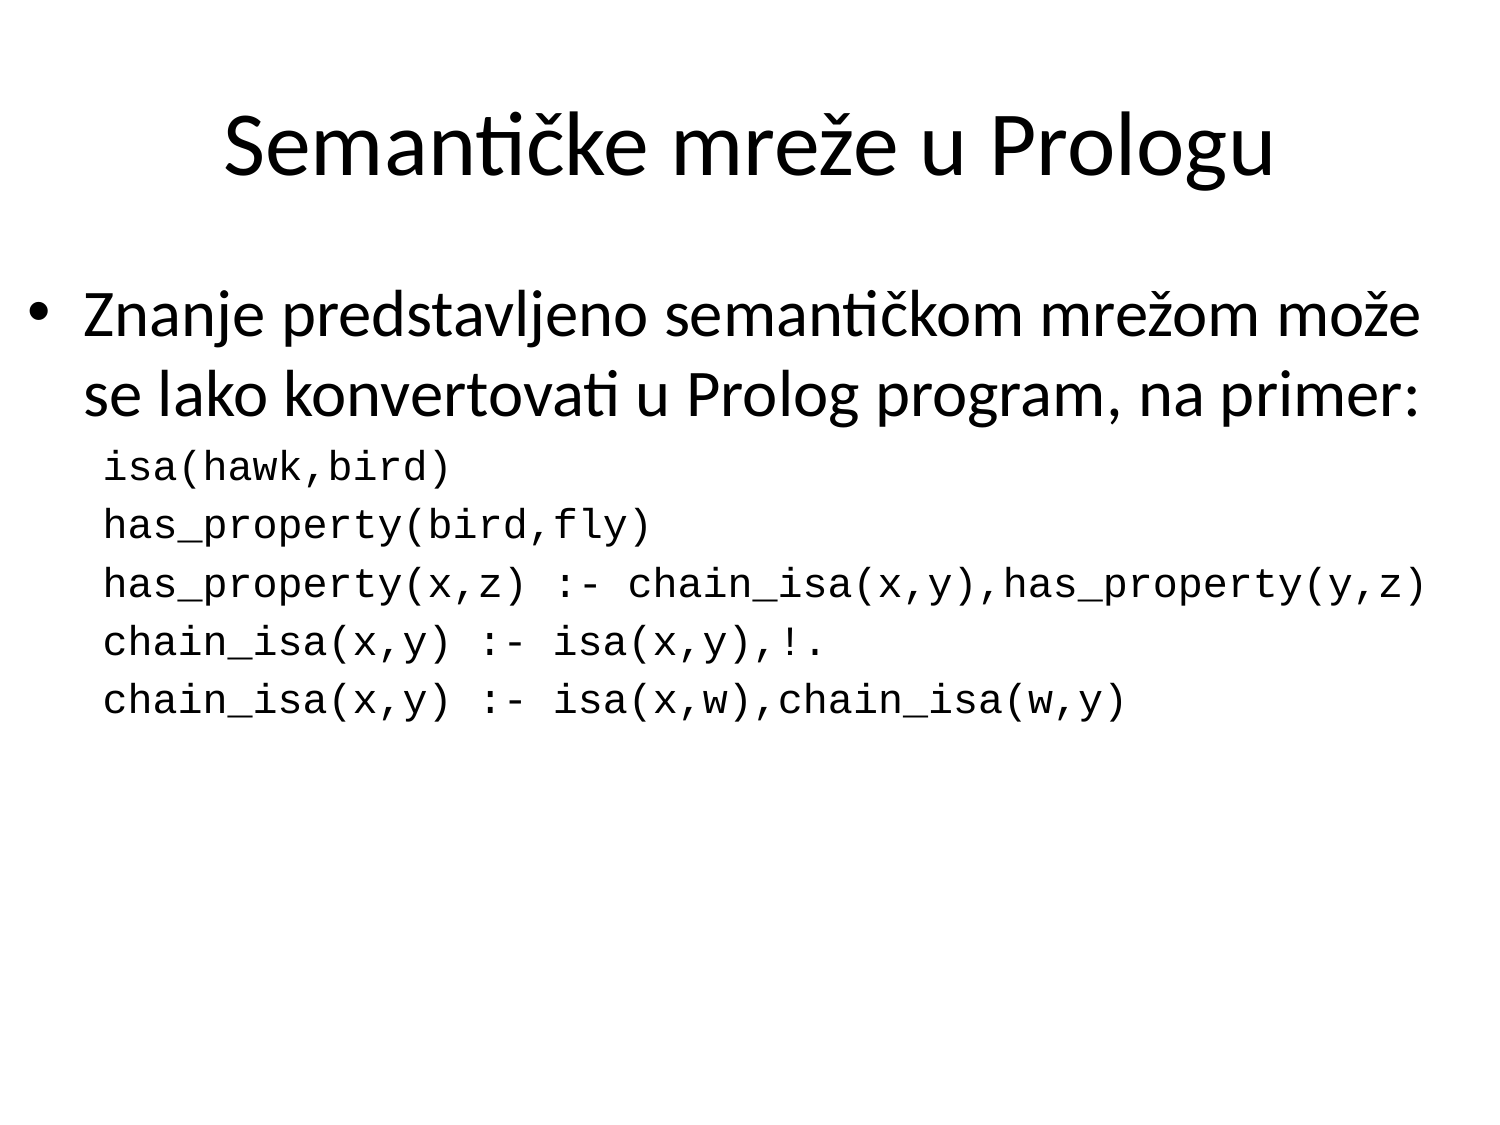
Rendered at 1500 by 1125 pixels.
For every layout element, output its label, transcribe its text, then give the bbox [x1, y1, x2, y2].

title Semantičke mreže u Prologu [75, 45, 1425, 233]
list Znanje predstavljeno semantičkom mrežom može se lako konvertovati u Prolog program, na primer: isa(hawk,bird) has_property(bird,fly) has_property(x,z) :- chain_isa(x,y),has_property(y,z) chain_isa(x,y) :- isa(x,y),!. chain_isa(x,y) :- isa(x,w),chain_isa(w,y) [12, 262, 1500, 1005]
